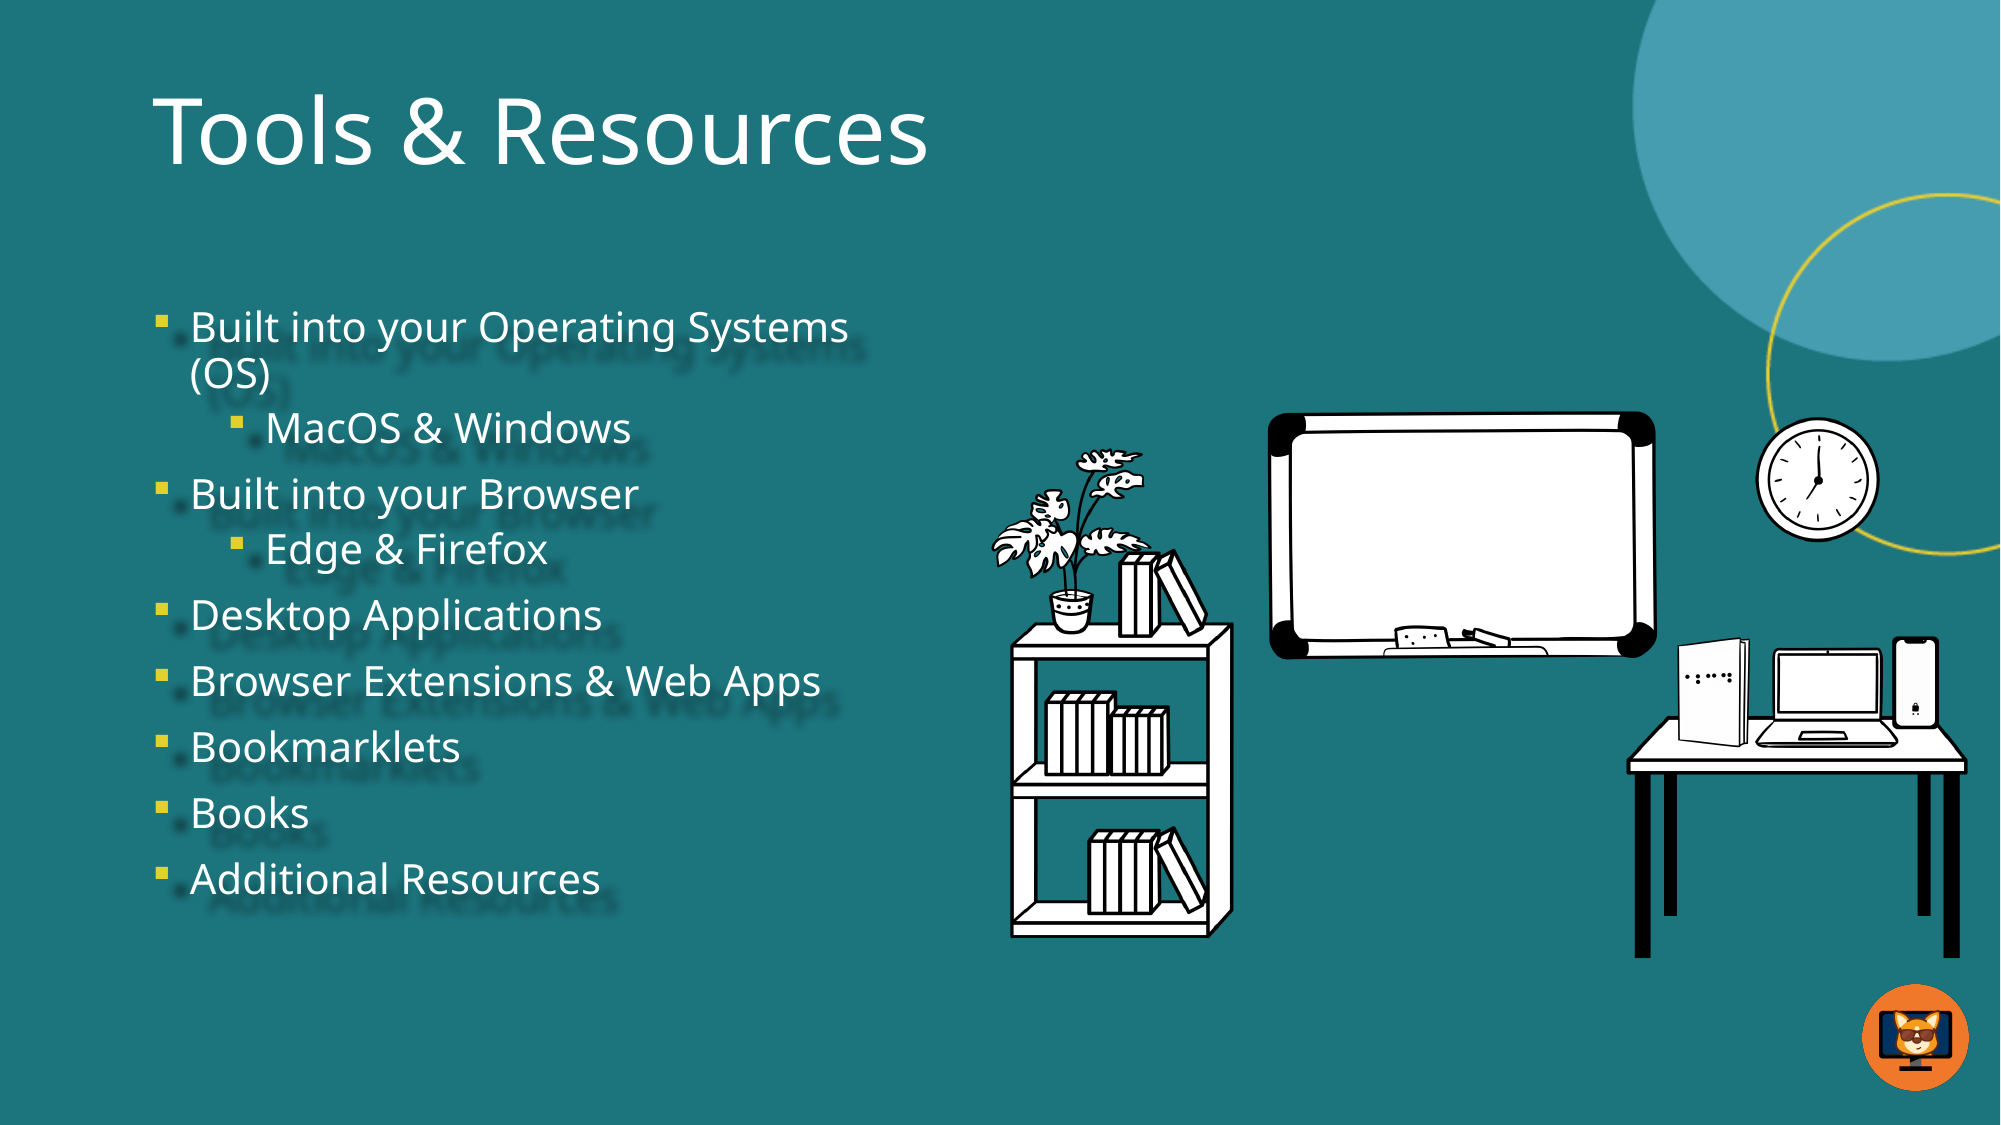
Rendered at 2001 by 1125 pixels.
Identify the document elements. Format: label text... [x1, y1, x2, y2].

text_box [835, 302, 2000, 1017]
title Tools & Resources [137, 26, 1505, 244]
list Built into your Operating Systems (OS) MacOS & Windows Built into your Browser Edge & Firefox Desktop Applications Browser Extensions & Web Apps Bookmarklets Books Additional Resources [137, 299, 950, 1014]
picture [0, 0, 2001, 1125]
